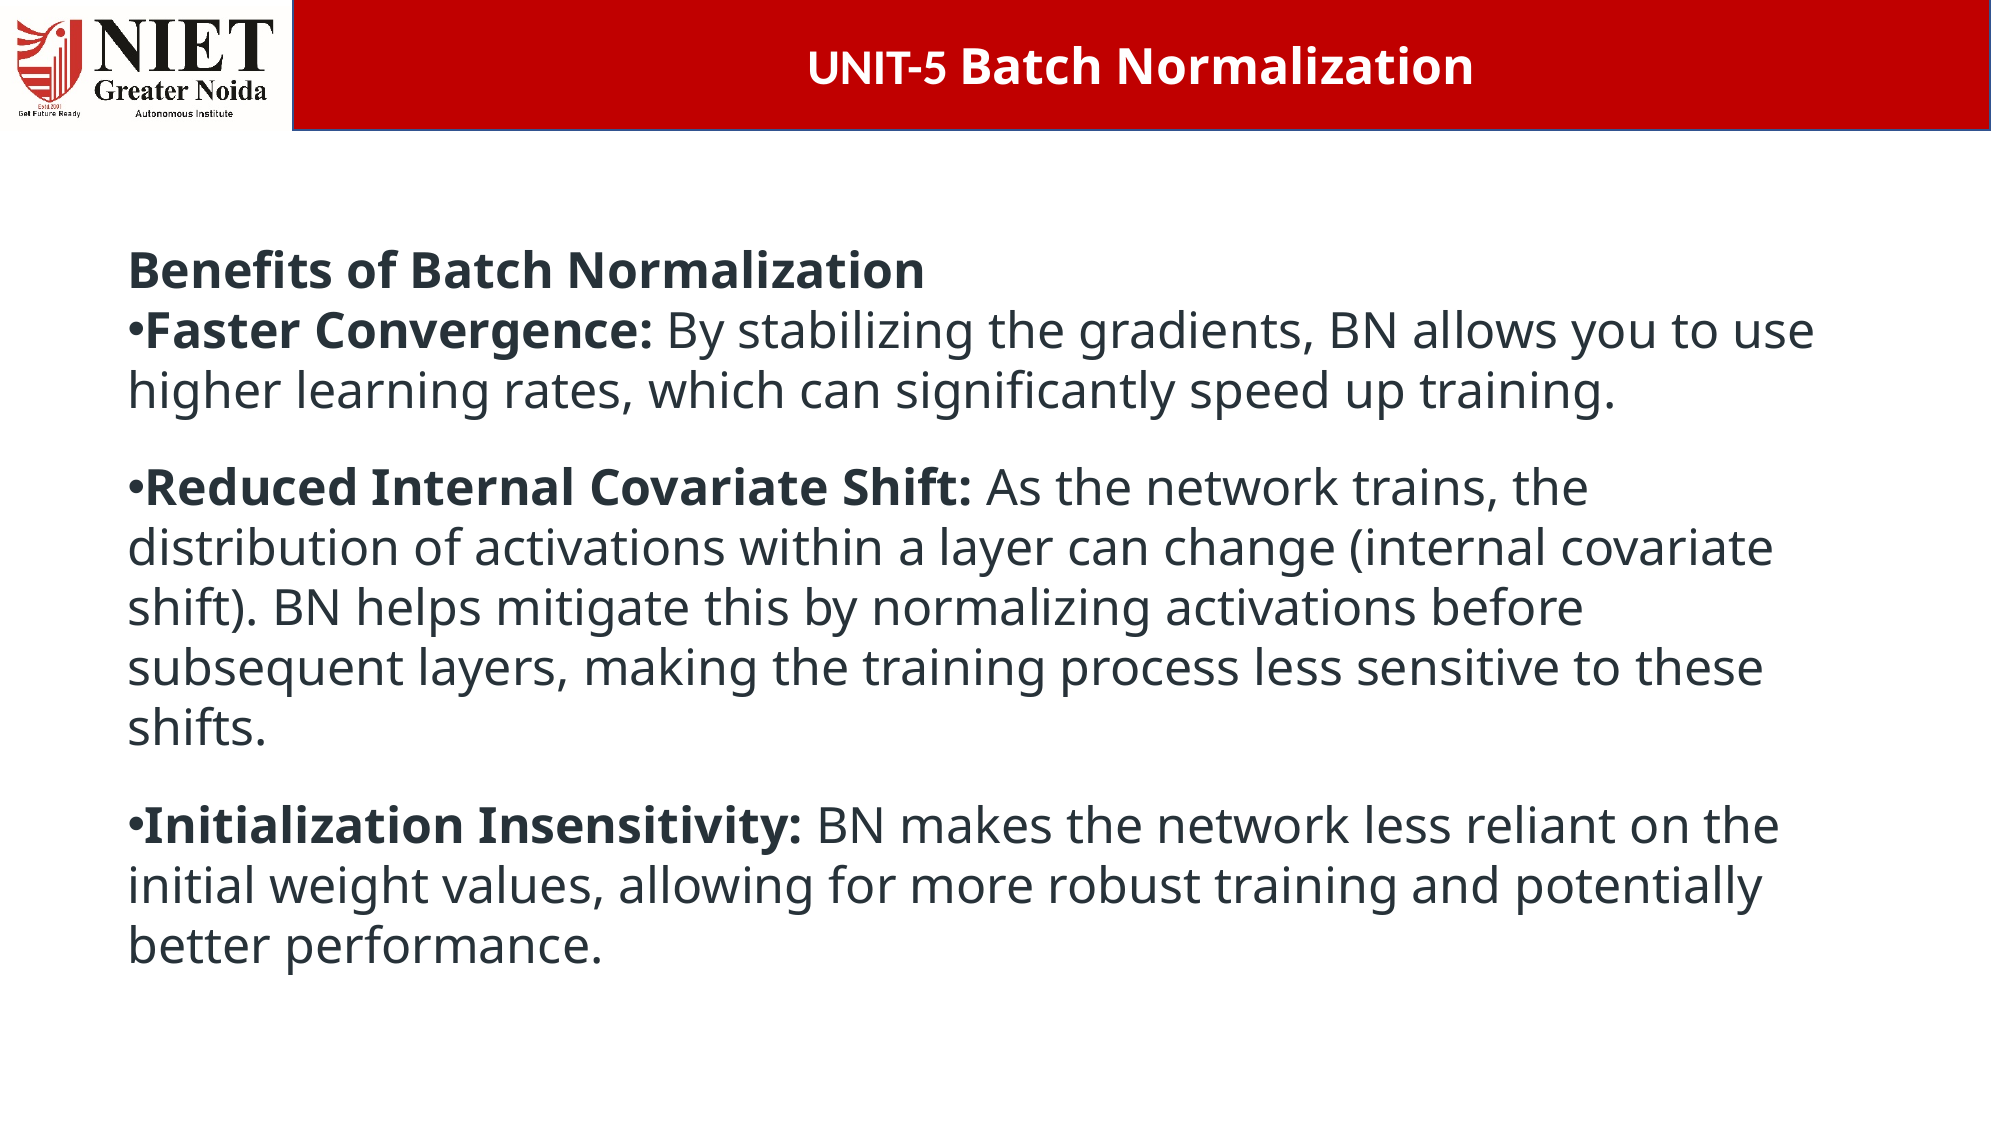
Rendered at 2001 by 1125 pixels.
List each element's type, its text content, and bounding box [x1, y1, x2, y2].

picture [0, 6, 290, 131]
text_box Benefits of Batch Normalization Faster Convergence: By stabilizing the gradients, BN allows you to use higher learning rates, which can significantly speed up training. Reduced Internal Covariate Shift: As the network trains, the distribution of activations within a layer can change (internal covariate shift). BN helps mitigate this by normalizing activations before subsequent layers, making the training process less sensitive to these shifts. Initialization Insensitivity: BN makes the network less reliant on the initial weight values, allowing for more robust training and potentially better performance. [112, 230, 1888, 981]
text_box UNIT-5 Batch Normalization [292, 0, 1991, 131]
